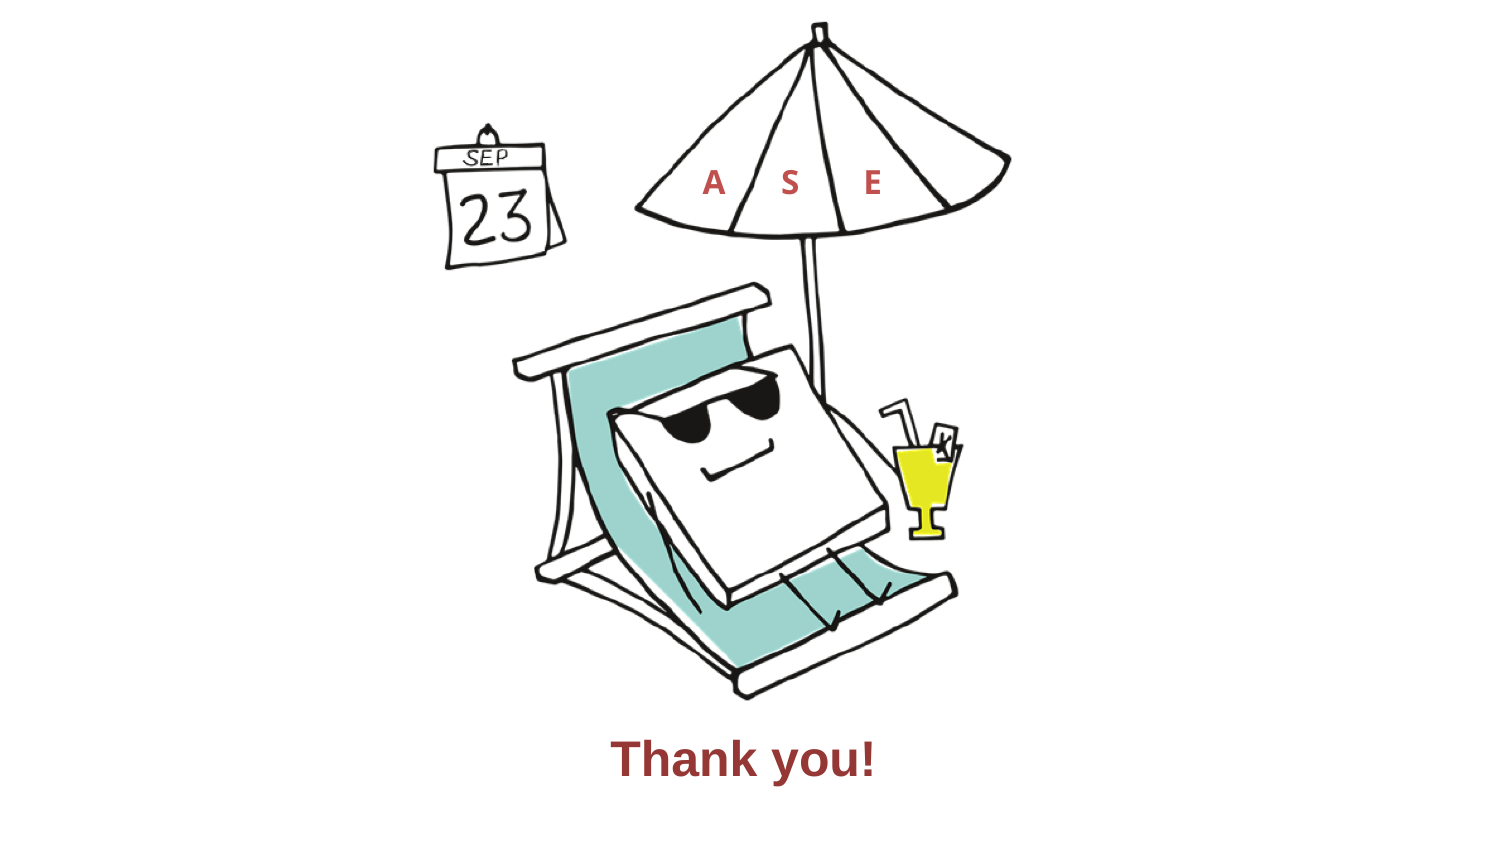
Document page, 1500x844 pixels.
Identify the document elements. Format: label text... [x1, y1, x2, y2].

picture [425, 17, 1057, 707]
title Thank you! [608, 724, 932, 800]
